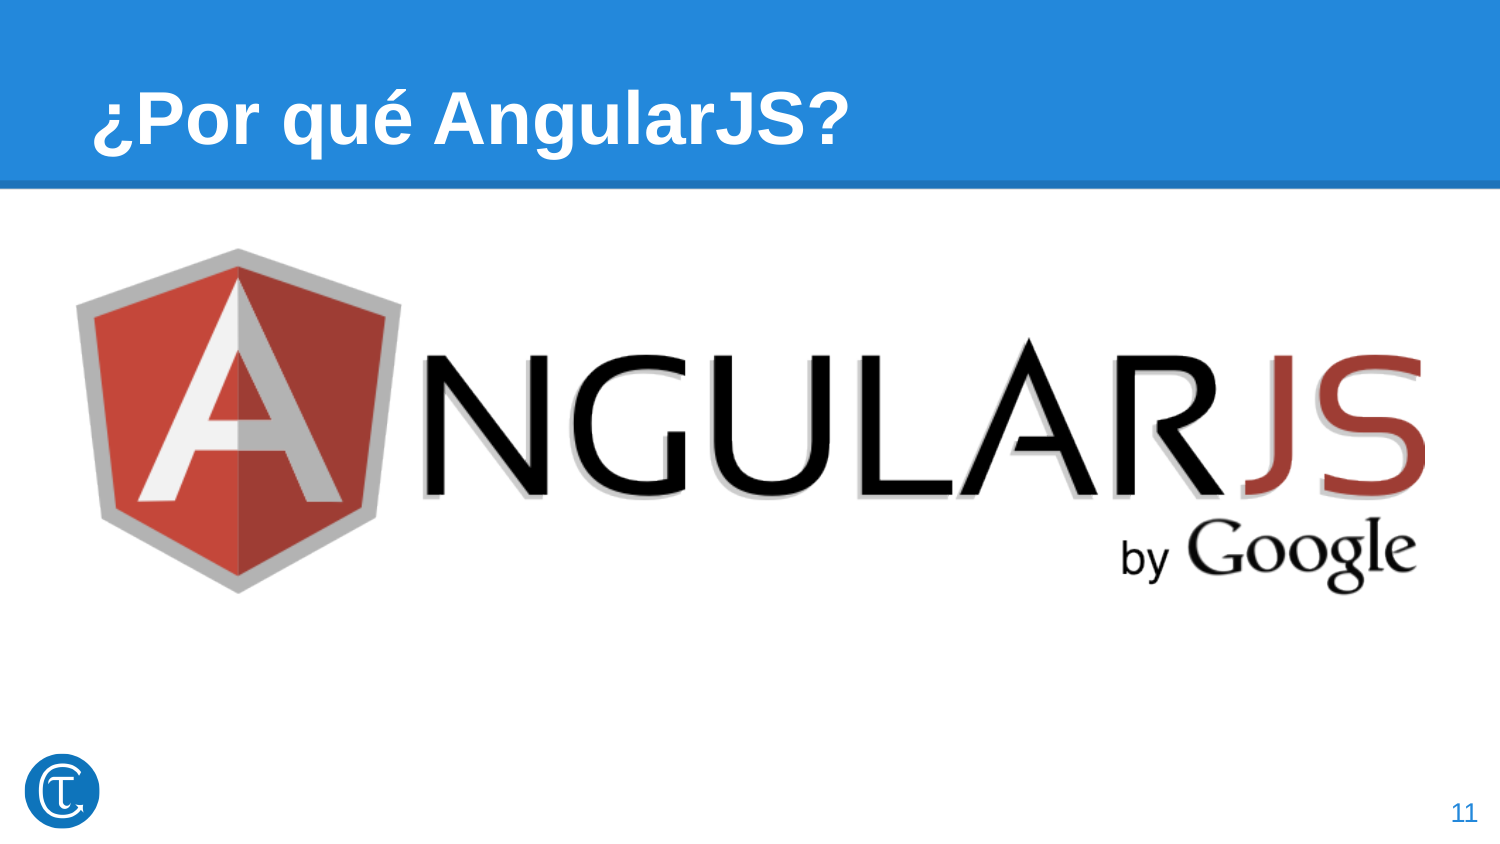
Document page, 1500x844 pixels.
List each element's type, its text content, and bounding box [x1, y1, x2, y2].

picture [74, 246, 1426, 597]
slide_number ‹#› [1403, 779, 1494, 844]
title ¿Por qué AngularJS? [75, 33, 1425, 175]
picture [24, 753, 100, 829]
